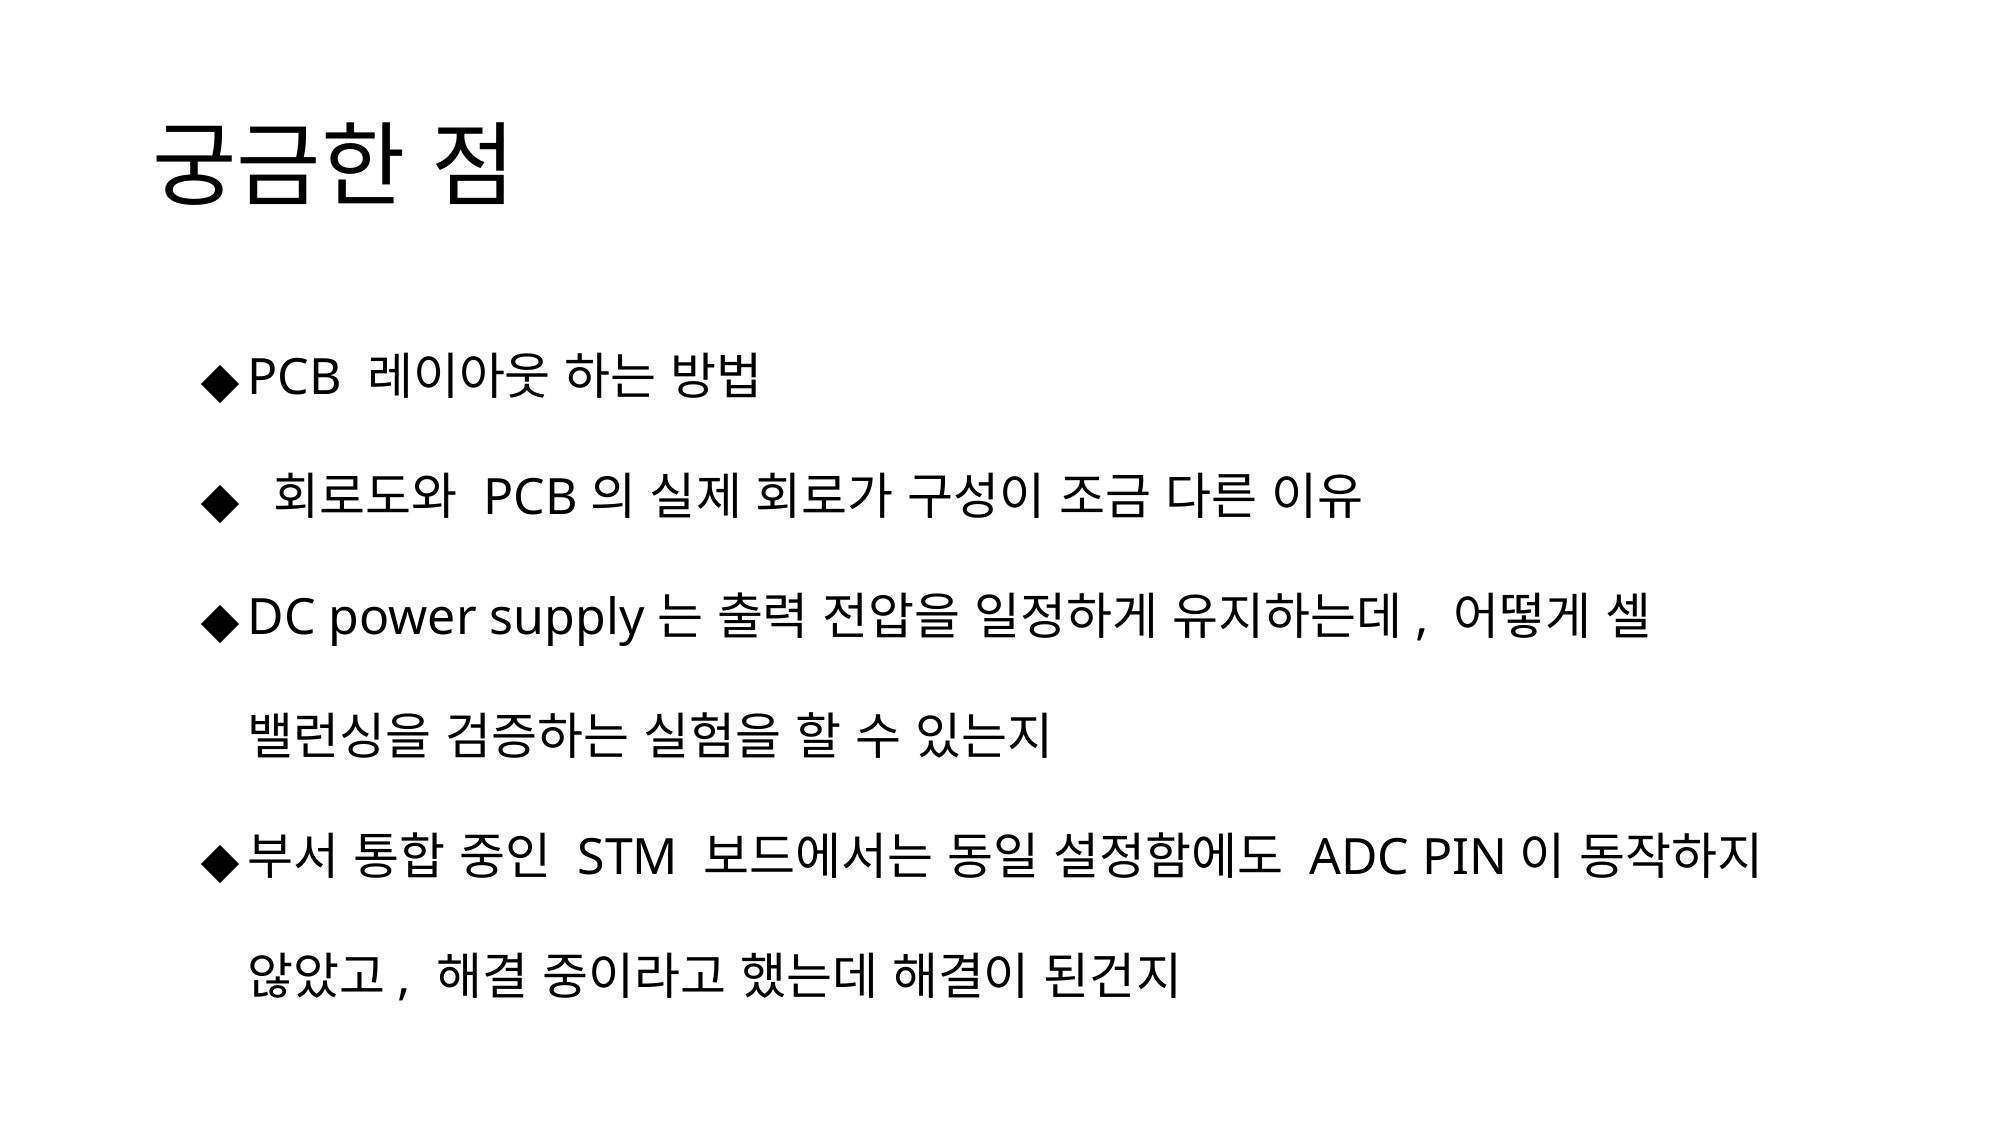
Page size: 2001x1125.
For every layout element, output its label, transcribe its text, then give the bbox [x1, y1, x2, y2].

title 궁금한 점 [137, 59, 1863, 278]
text_box PCB 레이아웃 하는 방법 회로도와 PCB의 실제 회로가 구성이 조금 다른 이유 DC power supply는 출력 전압을 일정하게 유지하는데, 어떻게 셀 밸런싱을 검증하는 실험을 할 수 있는지 부서 통합 중인 STM 보드에서는 동일 설정함에도 ADC PIN이 동작하지 않았고, 해결 중이라고 했는데 해결이 된건지 [185, 277, 1863, 1013]
